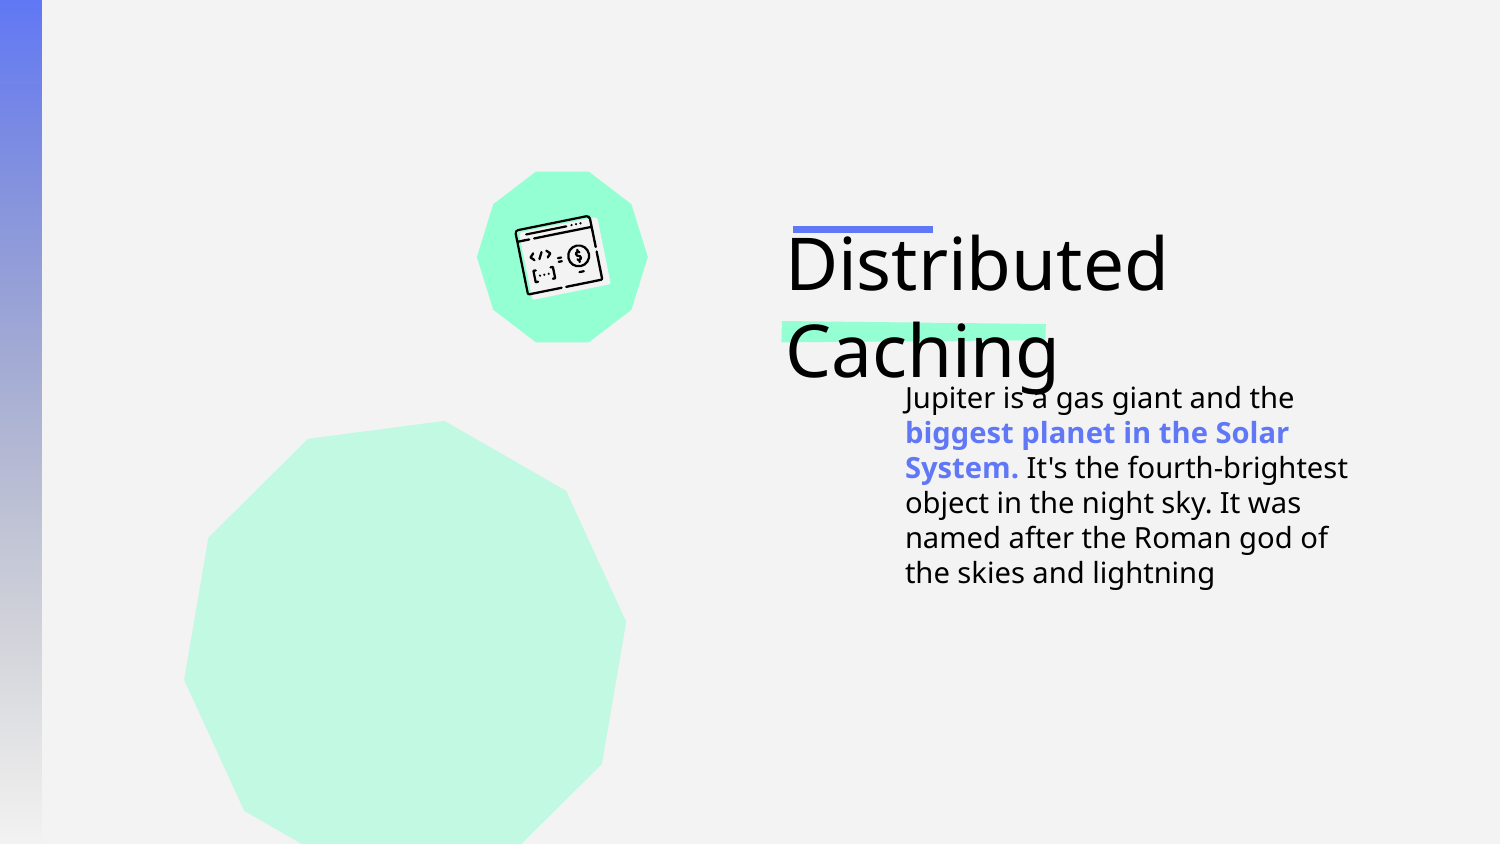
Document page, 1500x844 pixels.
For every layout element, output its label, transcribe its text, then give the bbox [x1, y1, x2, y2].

subtitle Jupiter is a gas giant and the biggest planet in the Solar System. It's the fourth-brightest object in the night sky. It was named after the Roman god of the skies and lightning [889, 364, 1376, 630]
text_box [476, 171, 648, 343]
title Distributed Caching [769, 255, 1427, 354]
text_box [519, 220, 605, 294]
